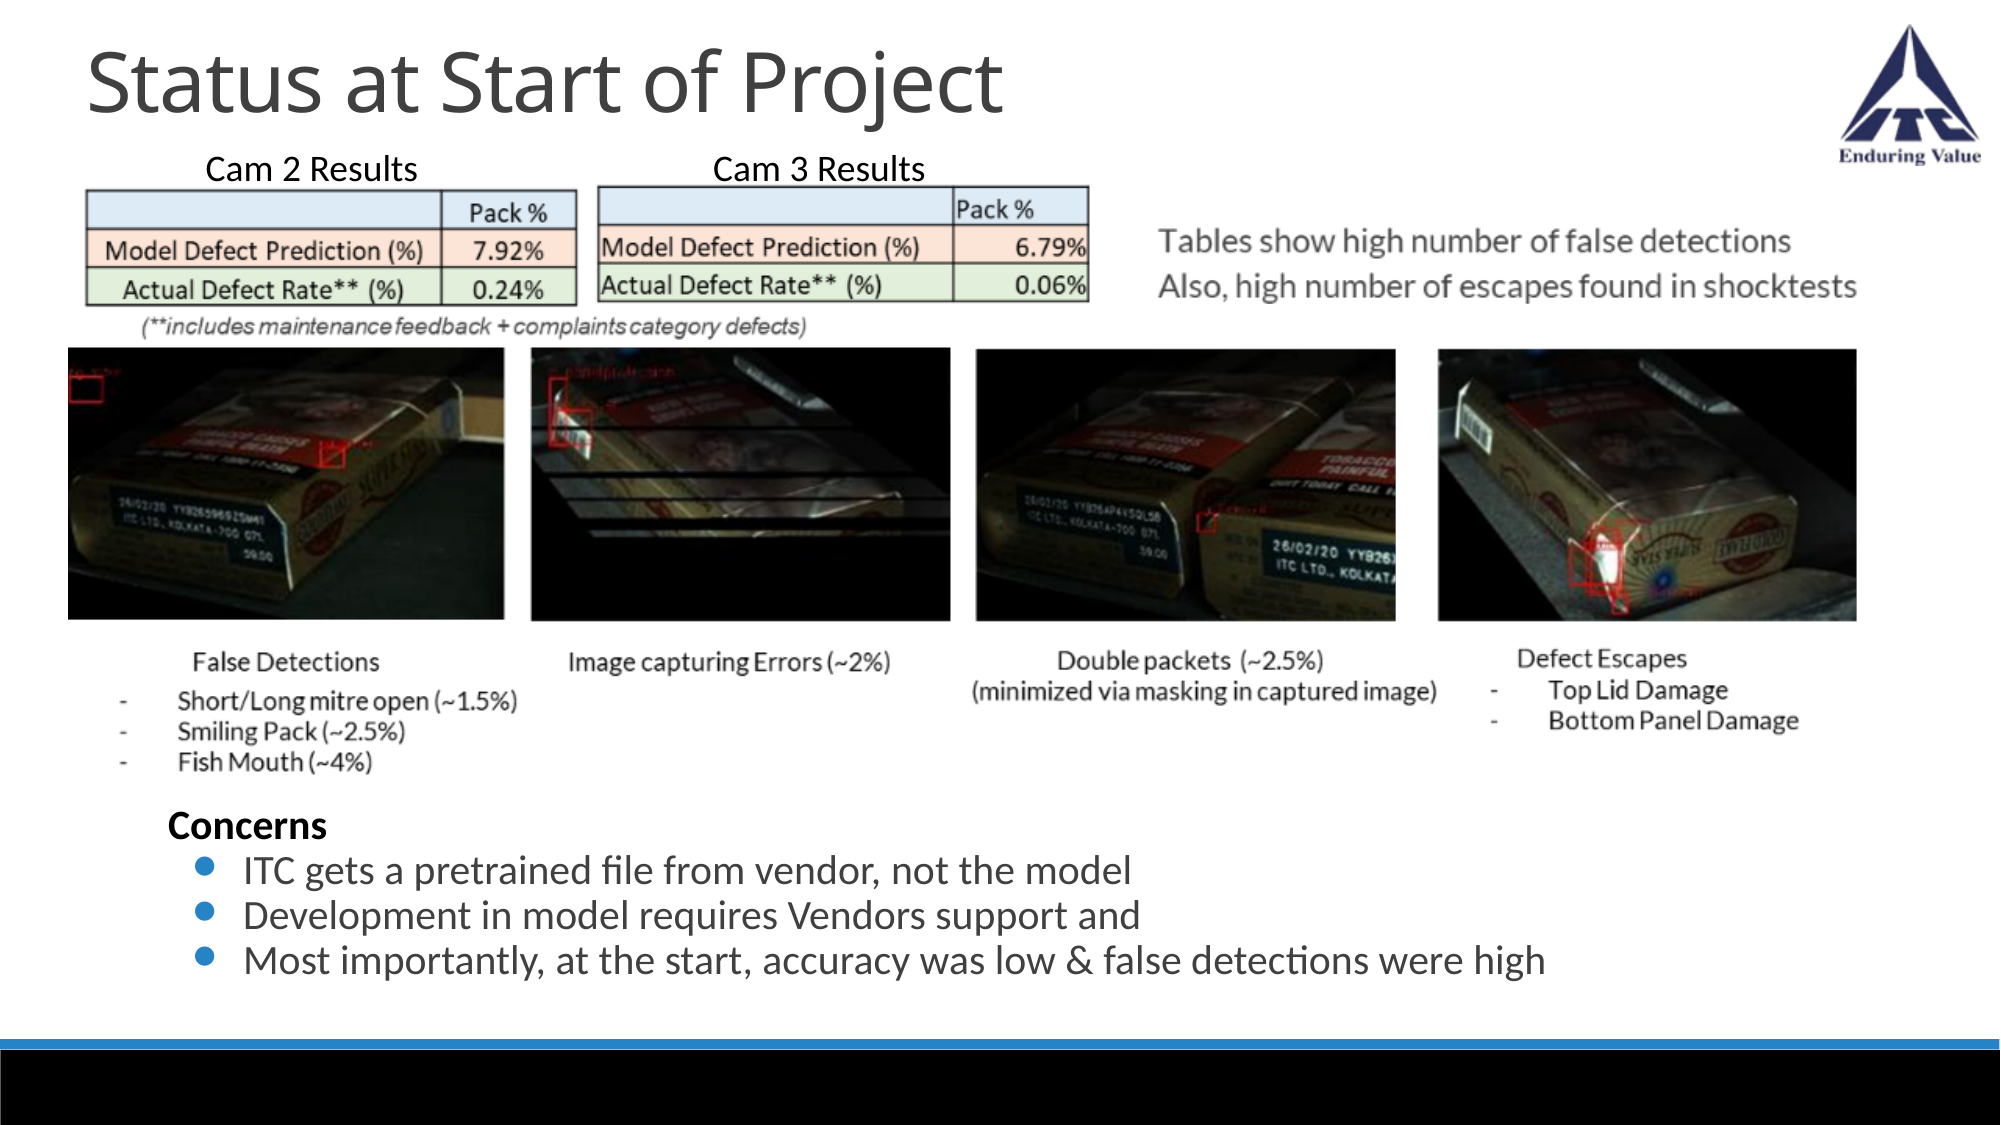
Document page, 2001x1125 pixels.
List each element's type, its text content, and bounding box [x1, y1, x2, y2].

text_box Status at Start of Project [71, 36, 1722, 142]
text_box Cam 2 Results [190, 142, 434, 180]
picture [68, 181, 1886, 793]
picture [1839, 24, 1981, 166]
text_box Cam 3 Results [698, 142, 942, 180]
text_box Concerns ITC gets a pretrained file from vendor, not the model Development in model requires Vendors support and Most importantly, at the start, accuracy was low & false detections were high [153, 788, 2000, 978]
